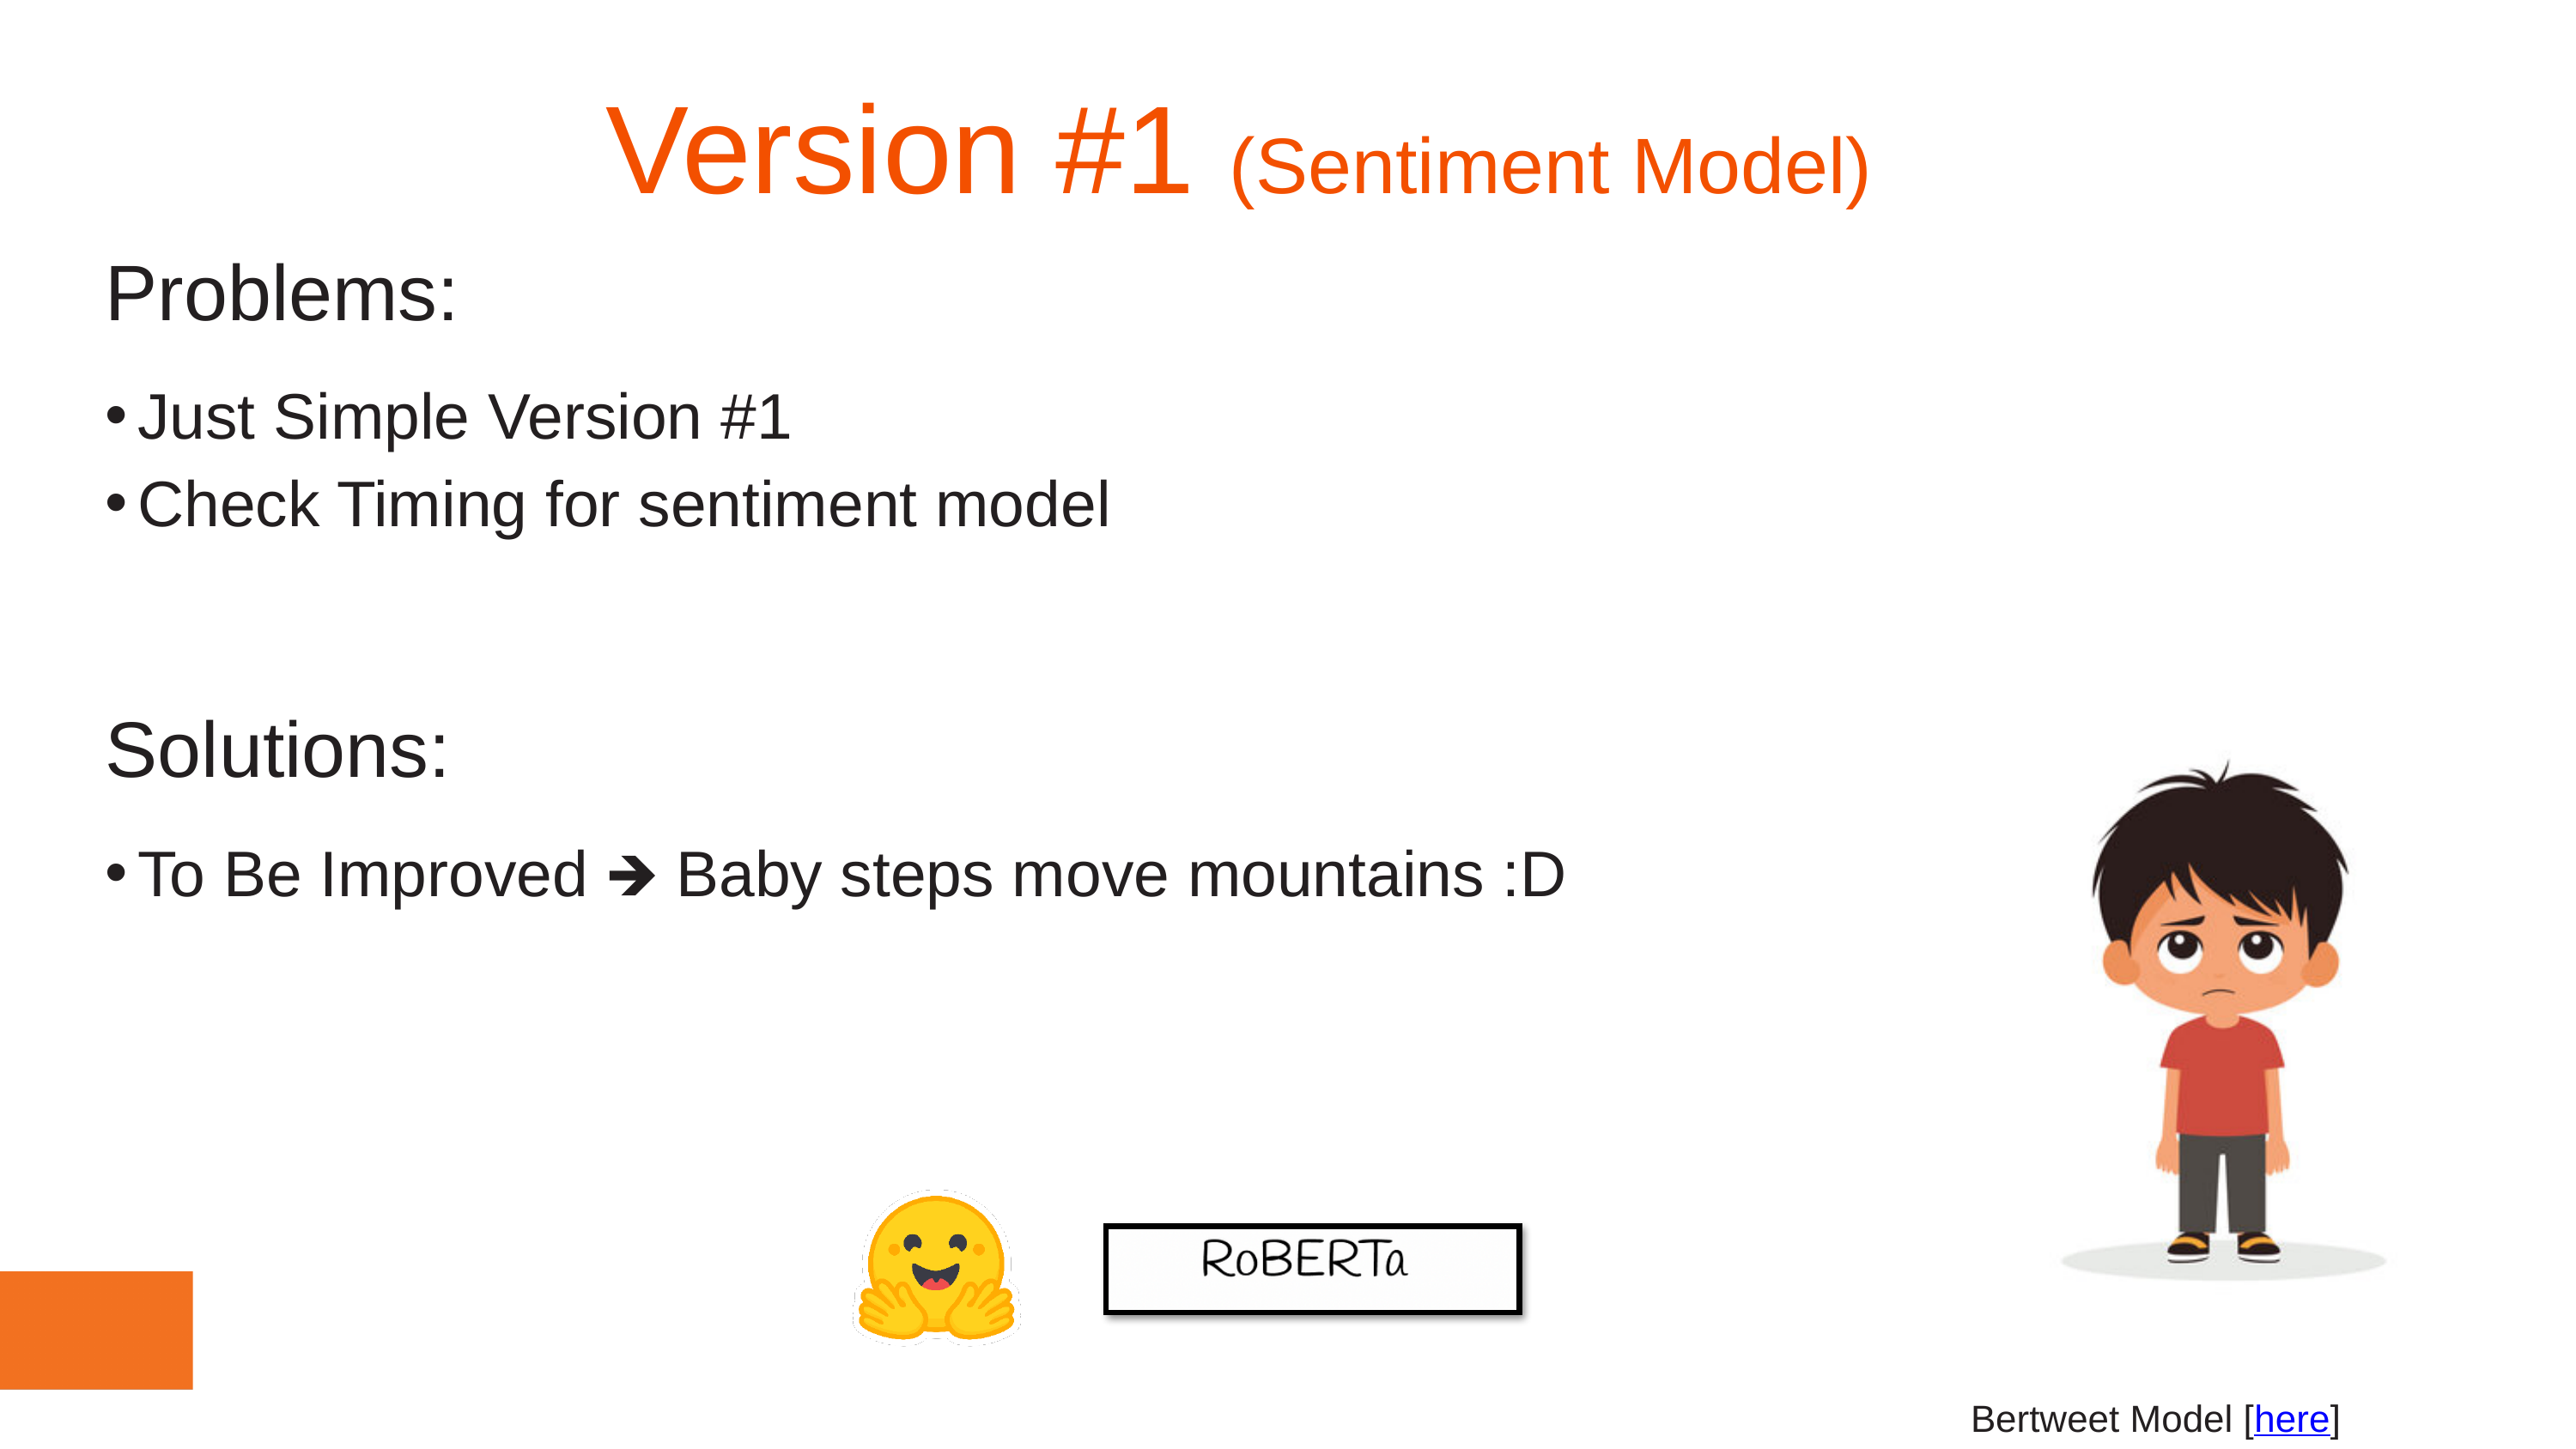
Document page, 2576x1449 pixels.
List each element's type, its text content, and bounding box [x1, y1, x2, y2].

text_box Problems: [92, 246, 1319, 354]
text_box [0, 1271, 193, 1449]
text_box To Be Improved 🡺 Baby steps move mountains :D [92, 834, 1905, 1154]
picture [848, 1180, 1024, 1358]
text_box Bertweet Model [here] [1664, 1376, 2576, 1440]
text_box Just Simple Version #1 Check Timing for sentiment model [92, 377, 2001, 696]
picture [1109, 1228, 1517, 1310]
picture [1910, 695, 2537, 1323]
text_box Solutions: [92, 703, 1319, 810]
text_box Version #1 (Sentiment Model) [285, 69, 2194, 369]
